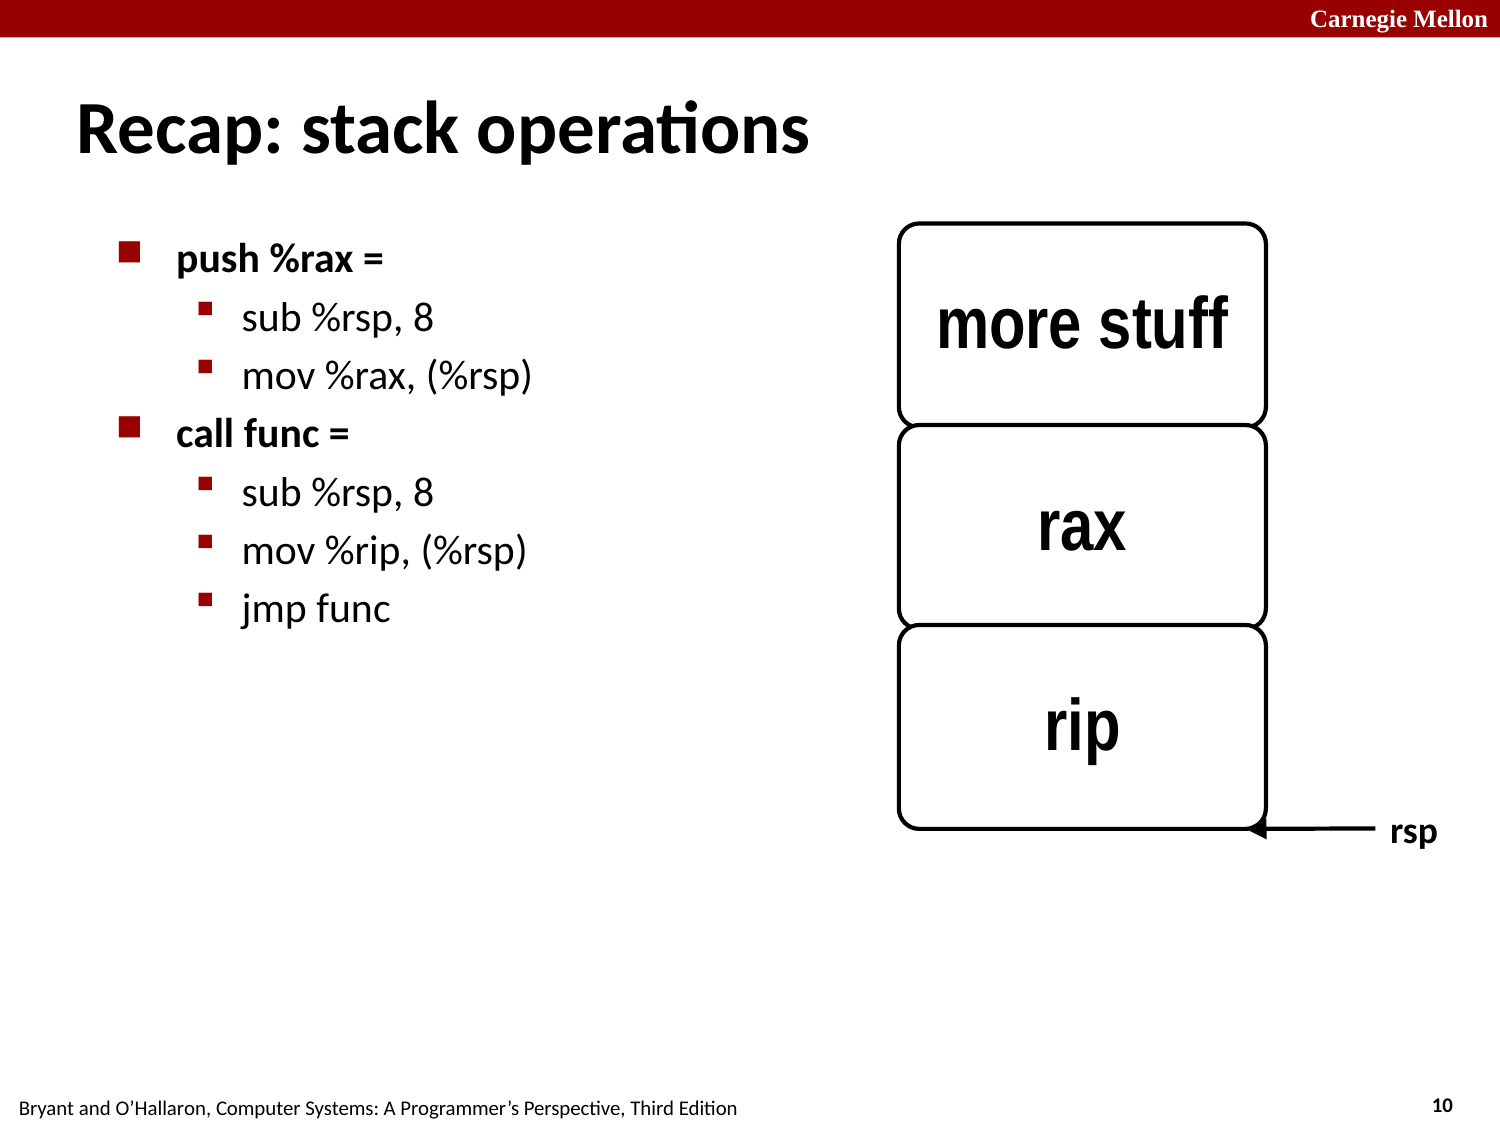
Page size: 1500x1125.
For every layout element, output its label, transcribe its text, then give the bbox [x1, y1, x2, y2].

text_box rip [896, 622, 1269, 831]
text_box rax [896, 422, 1269, 627]
title Recap: stack operations [61, 60, 1307, 187]
list push %rax = sub %rsp, 8 mov %rax, (%rsp) call func = sub %rsp, 8 mov %rip, (%rsp) jmp func [104, 223, 741, 1040]
text_box more stuff [896, 221, 1269, 426]
text_box rsp [1375, 798, 1453, 859]
